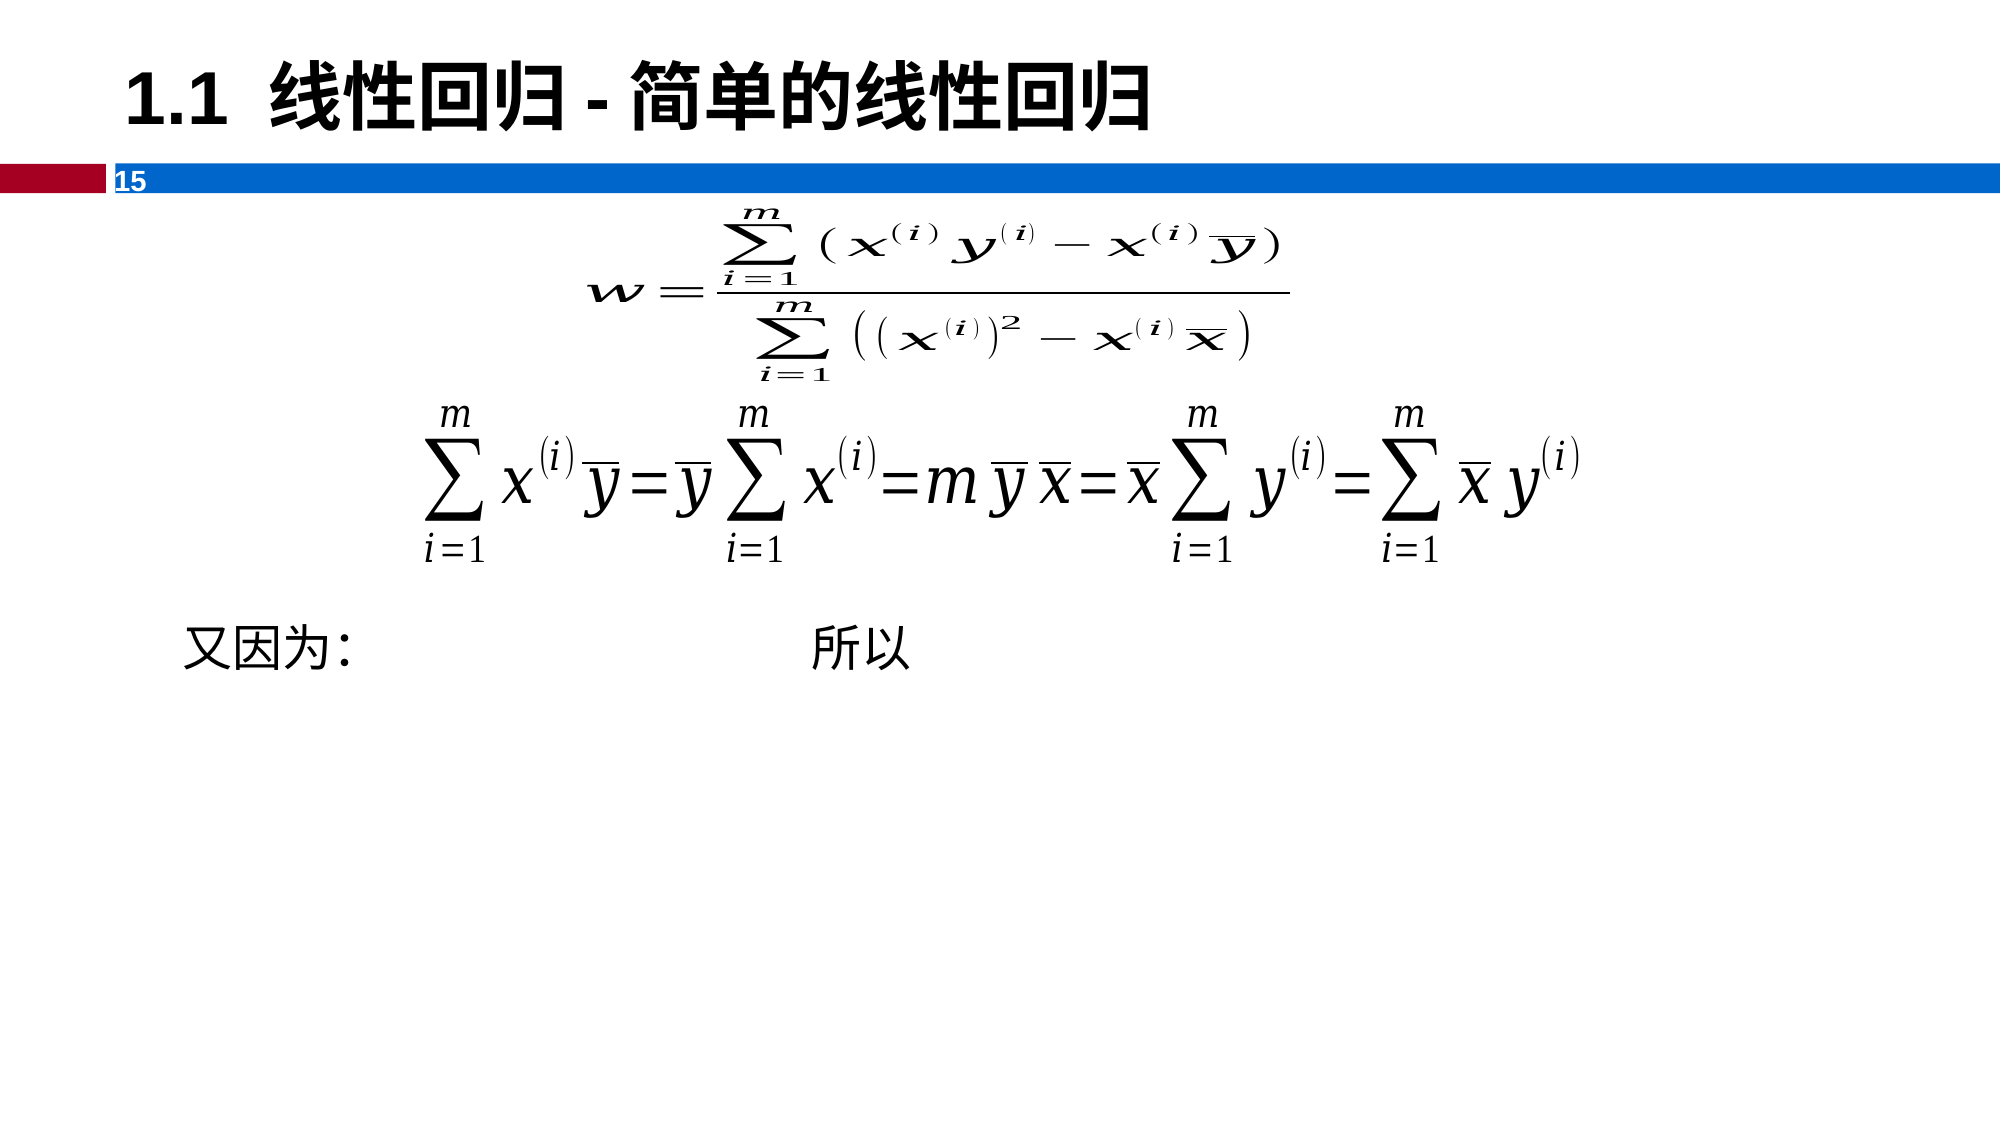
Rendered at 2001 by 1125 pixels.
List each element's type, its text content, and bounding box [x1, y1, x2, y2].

title 1.1 线性回归-简单的线性回归 [109, 38, 2000, 150]
